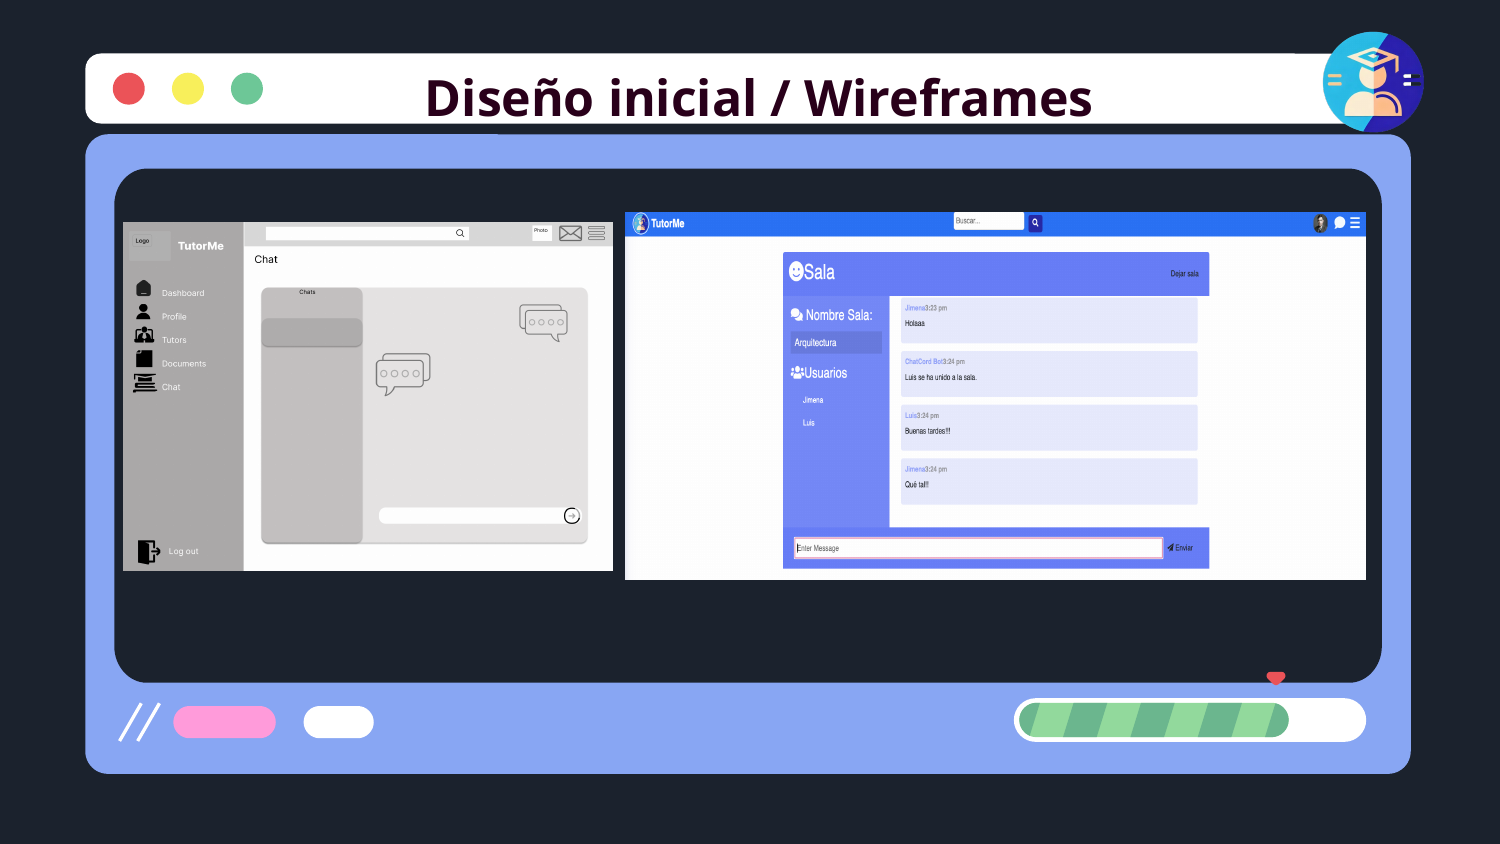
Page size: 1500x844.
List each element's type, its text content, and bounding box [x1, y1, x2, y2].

picture [1318, 26, 1429, 138]
title Diseño inicial / Wireframes [409, 87, 1259, 107]
picture [625, 211, 1367, 580]
picture [123, 222, 614, 571]
